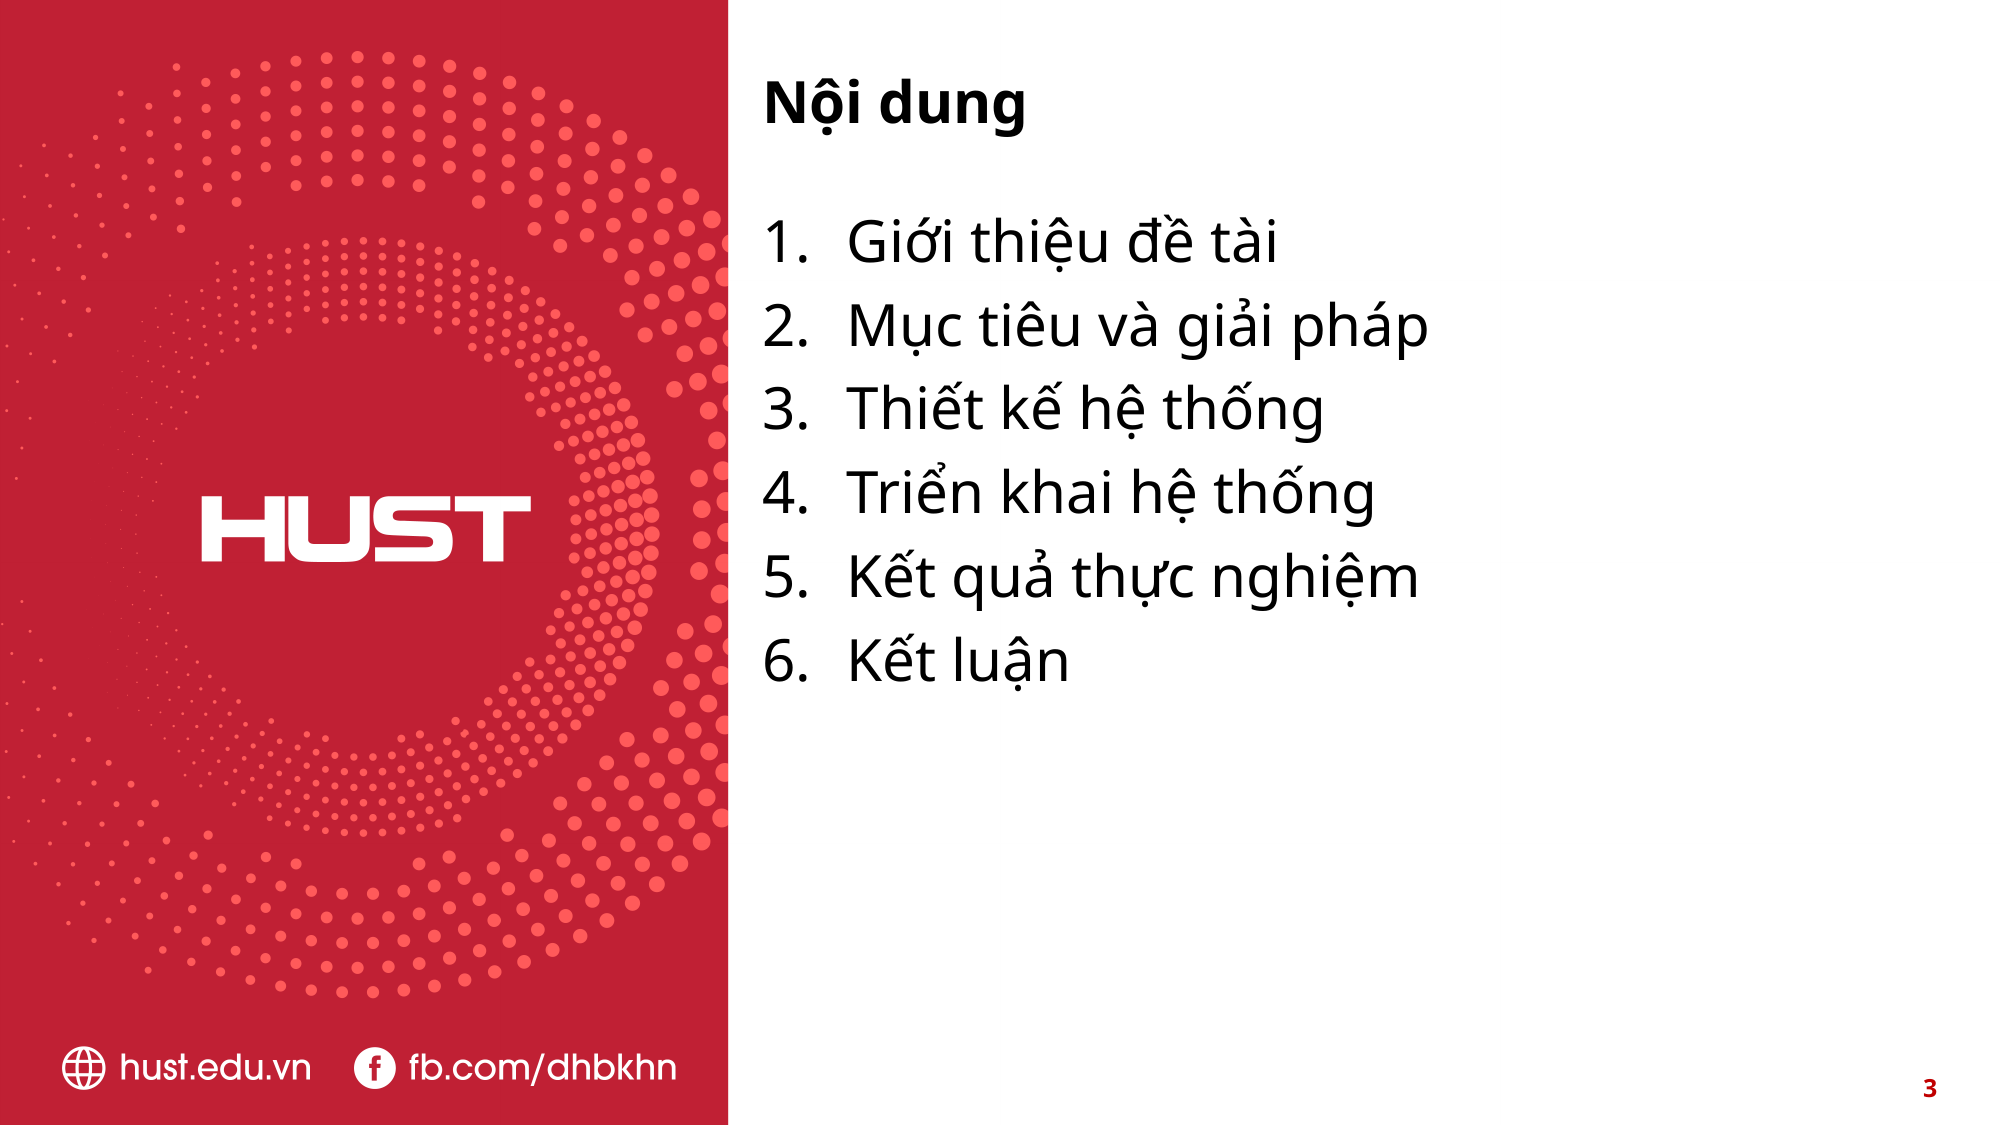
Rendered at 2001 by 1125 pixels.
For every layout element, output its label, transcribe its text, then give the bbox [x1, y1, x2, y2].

list Giới thiệu đề tài Mục tiêu và giải pháp Thiết kế hệ thống Triển khai hệ thống Kết quả thực nghiệm Kết luận [747, 204, 1961, 1059]
picture [0, 0, 2001, 1125]
slide_number 3 [1502, 1065, 1953, 1125]
title Nội dung [747, 66, 1961, 138]
